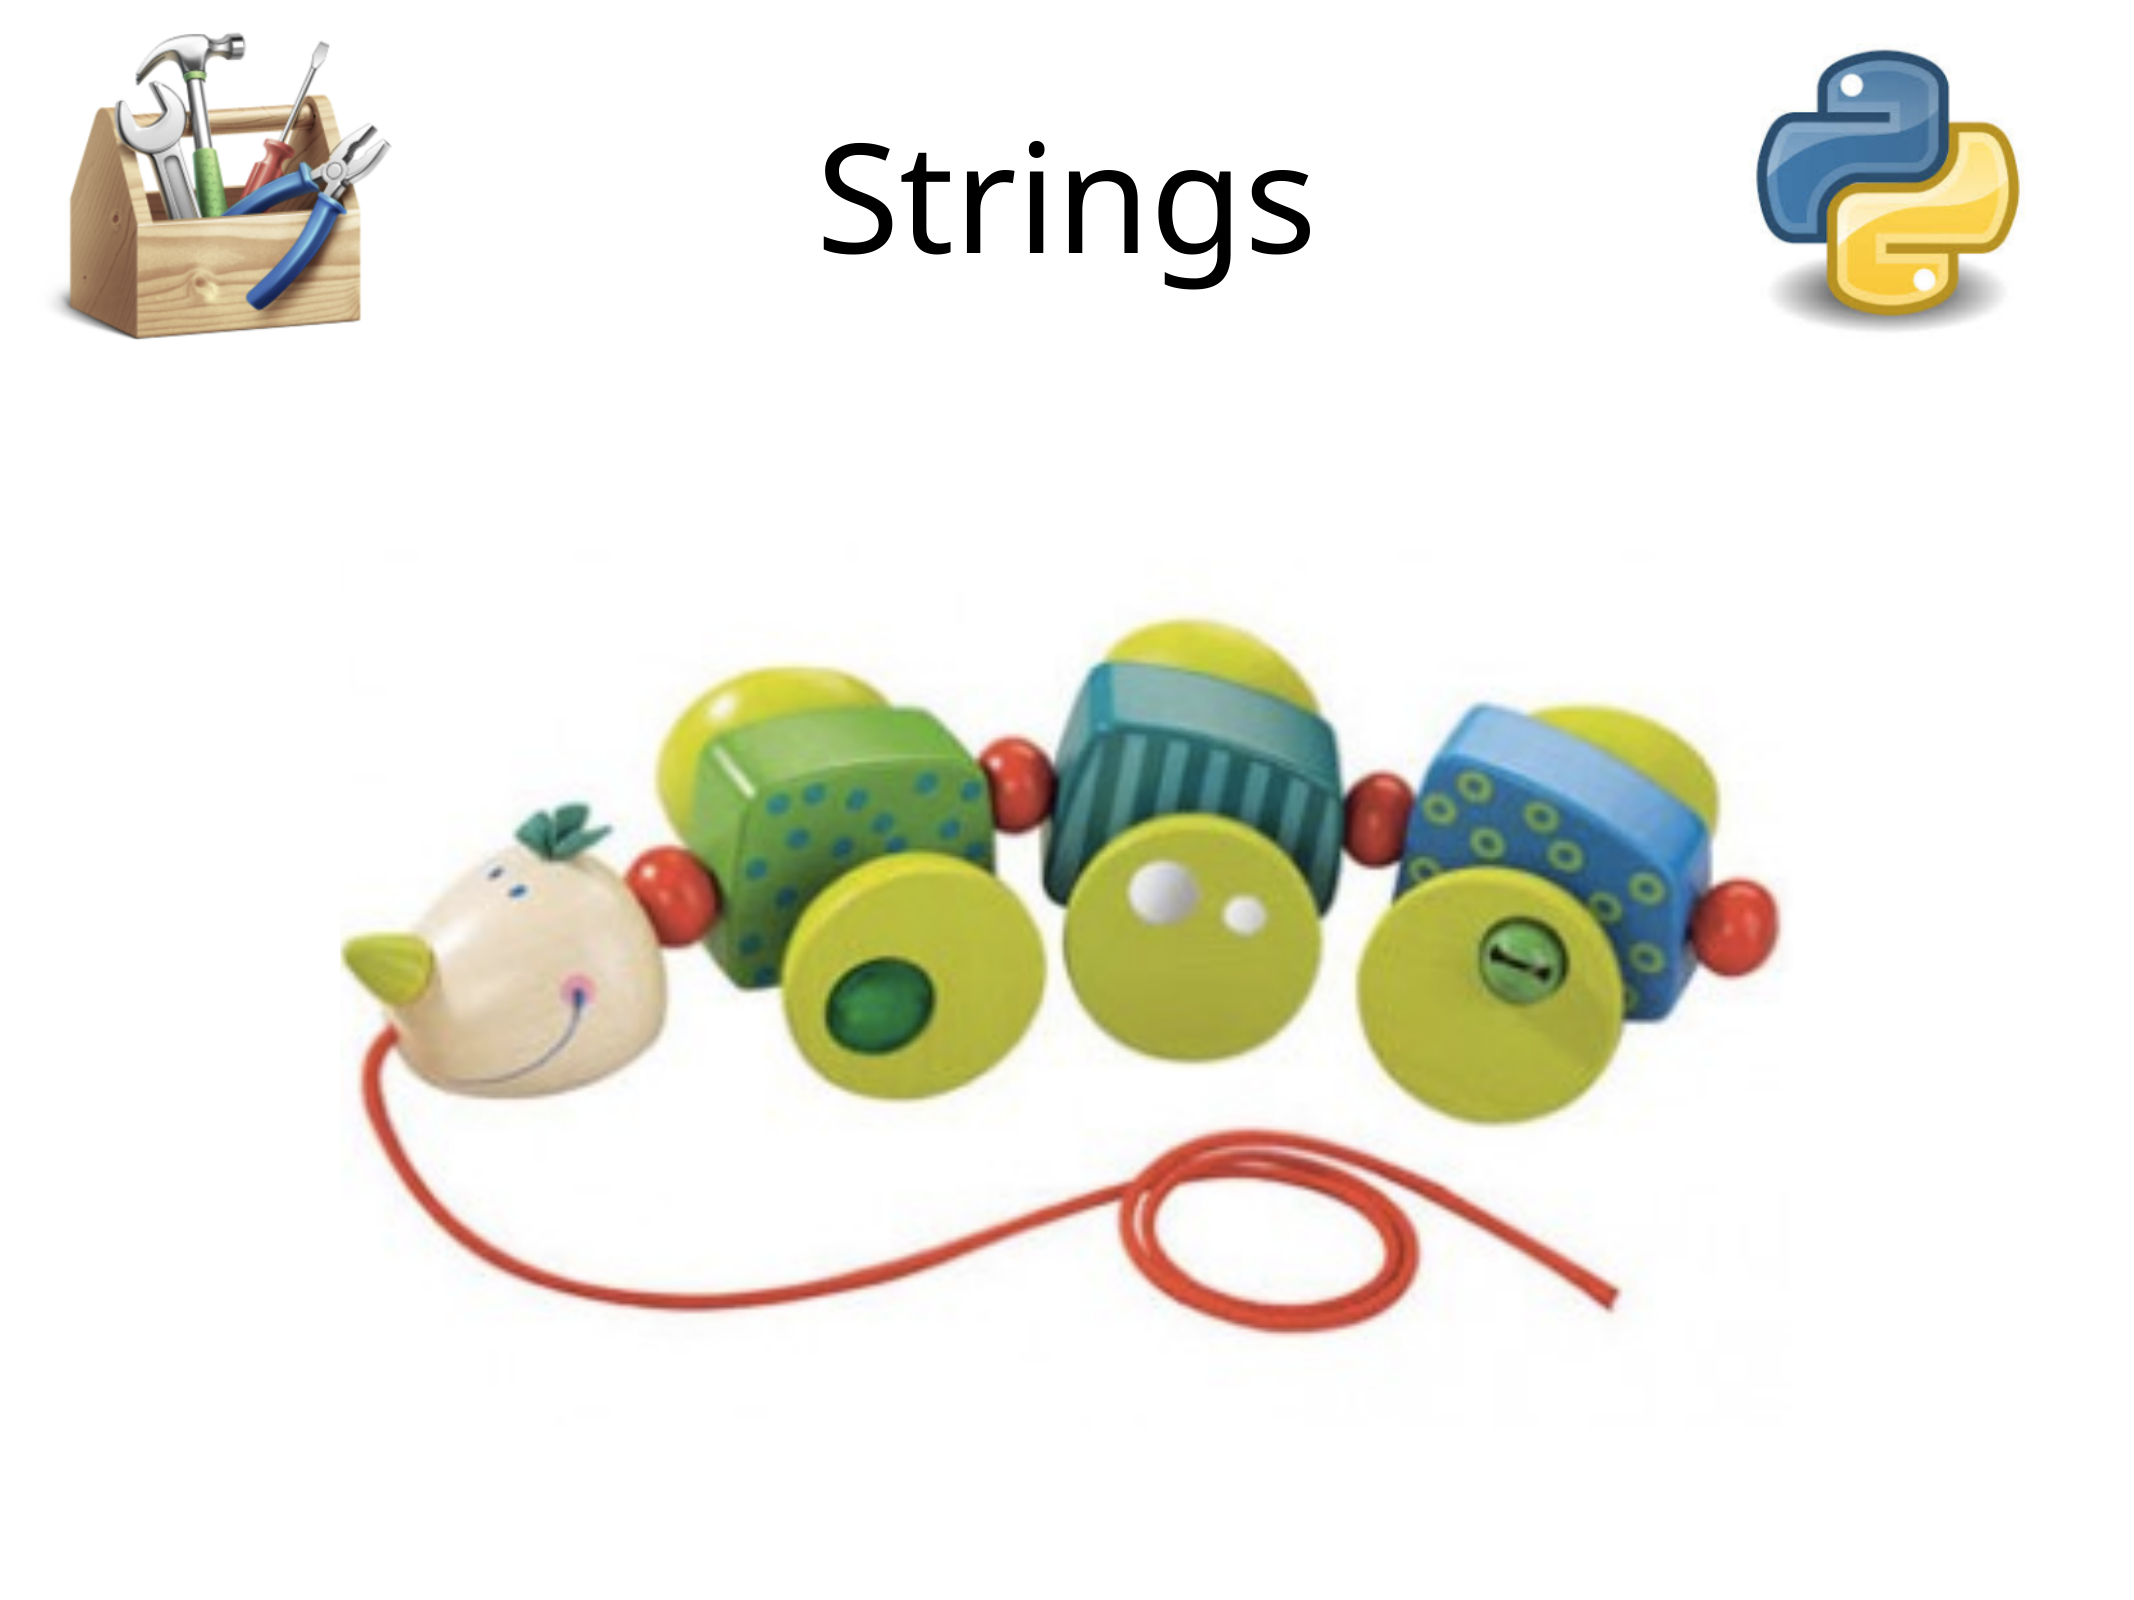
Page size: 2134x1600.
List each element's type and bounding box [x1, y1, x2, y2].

picture [340, 542, 1794, 1430]
text_box [28, 24, 2039, 362]
